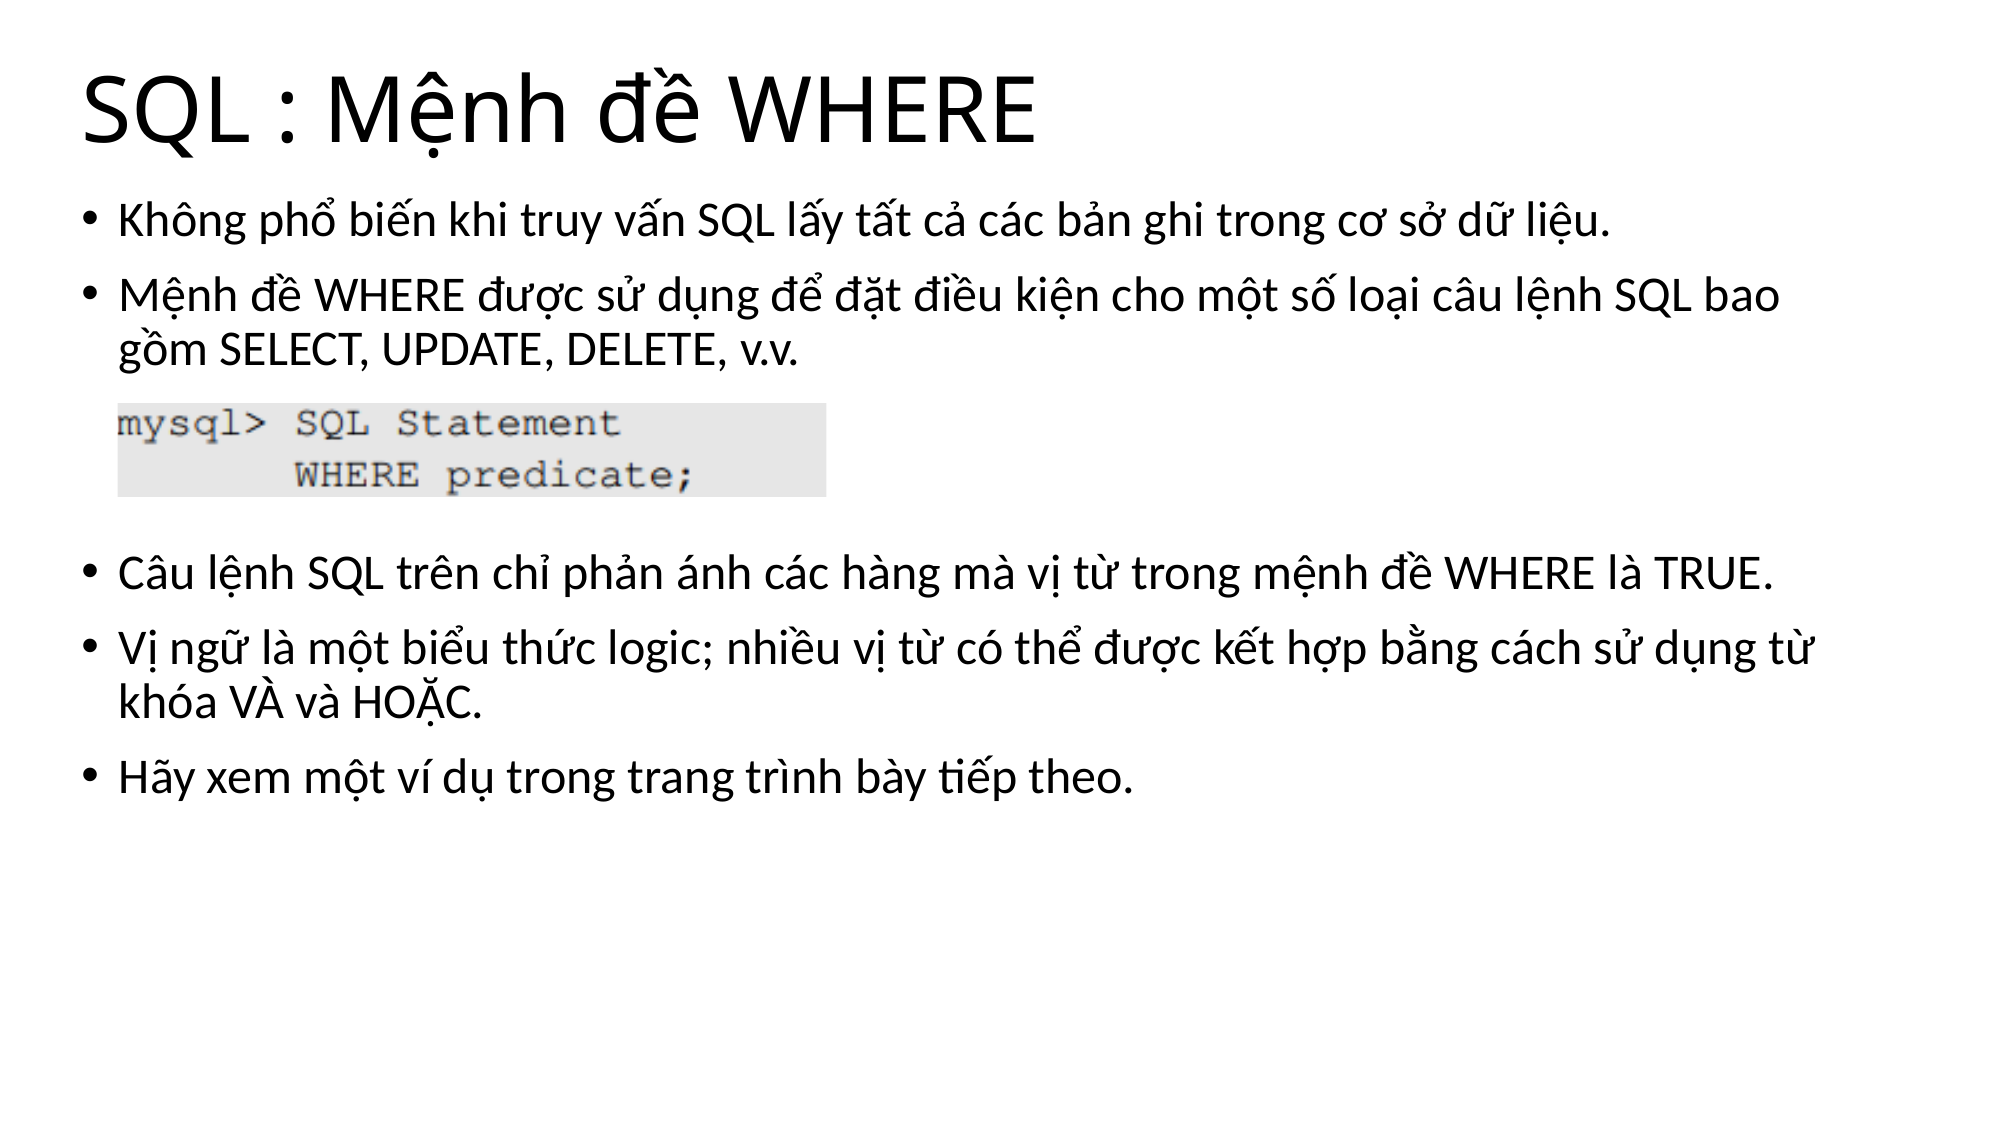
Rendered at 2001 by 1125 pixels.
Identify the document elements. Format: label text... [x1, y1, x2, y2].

title SQL : Mệnh đề WHERE [66, 4, 1863, 185]
list Không phổ biến khi truy vấn SQL lấy tất cả các bản ghi trong cơ sở dữ liệu. Mệnh đề WHERE được sử dụng để đặt điều kiện cho một số loại câu lệnh SQL bao gồm SELECT, UPDATE, DELETE, v.v. Câu lệnh SQL trên chỉ phản ánh các hàng mà vị từ trong mệnh đề WHERE là TRUE. Vị ngữ là một biểu thức logic; nhiều vị từ có thể được kết hợp bằng cách sử dụng từ khóa VÀ và HOẶC. Hãy xem một ví dụ trong trang trình bày tiếp theo. [66, 185, 1863, 1100]
picture [117, 403, 827, 497]
